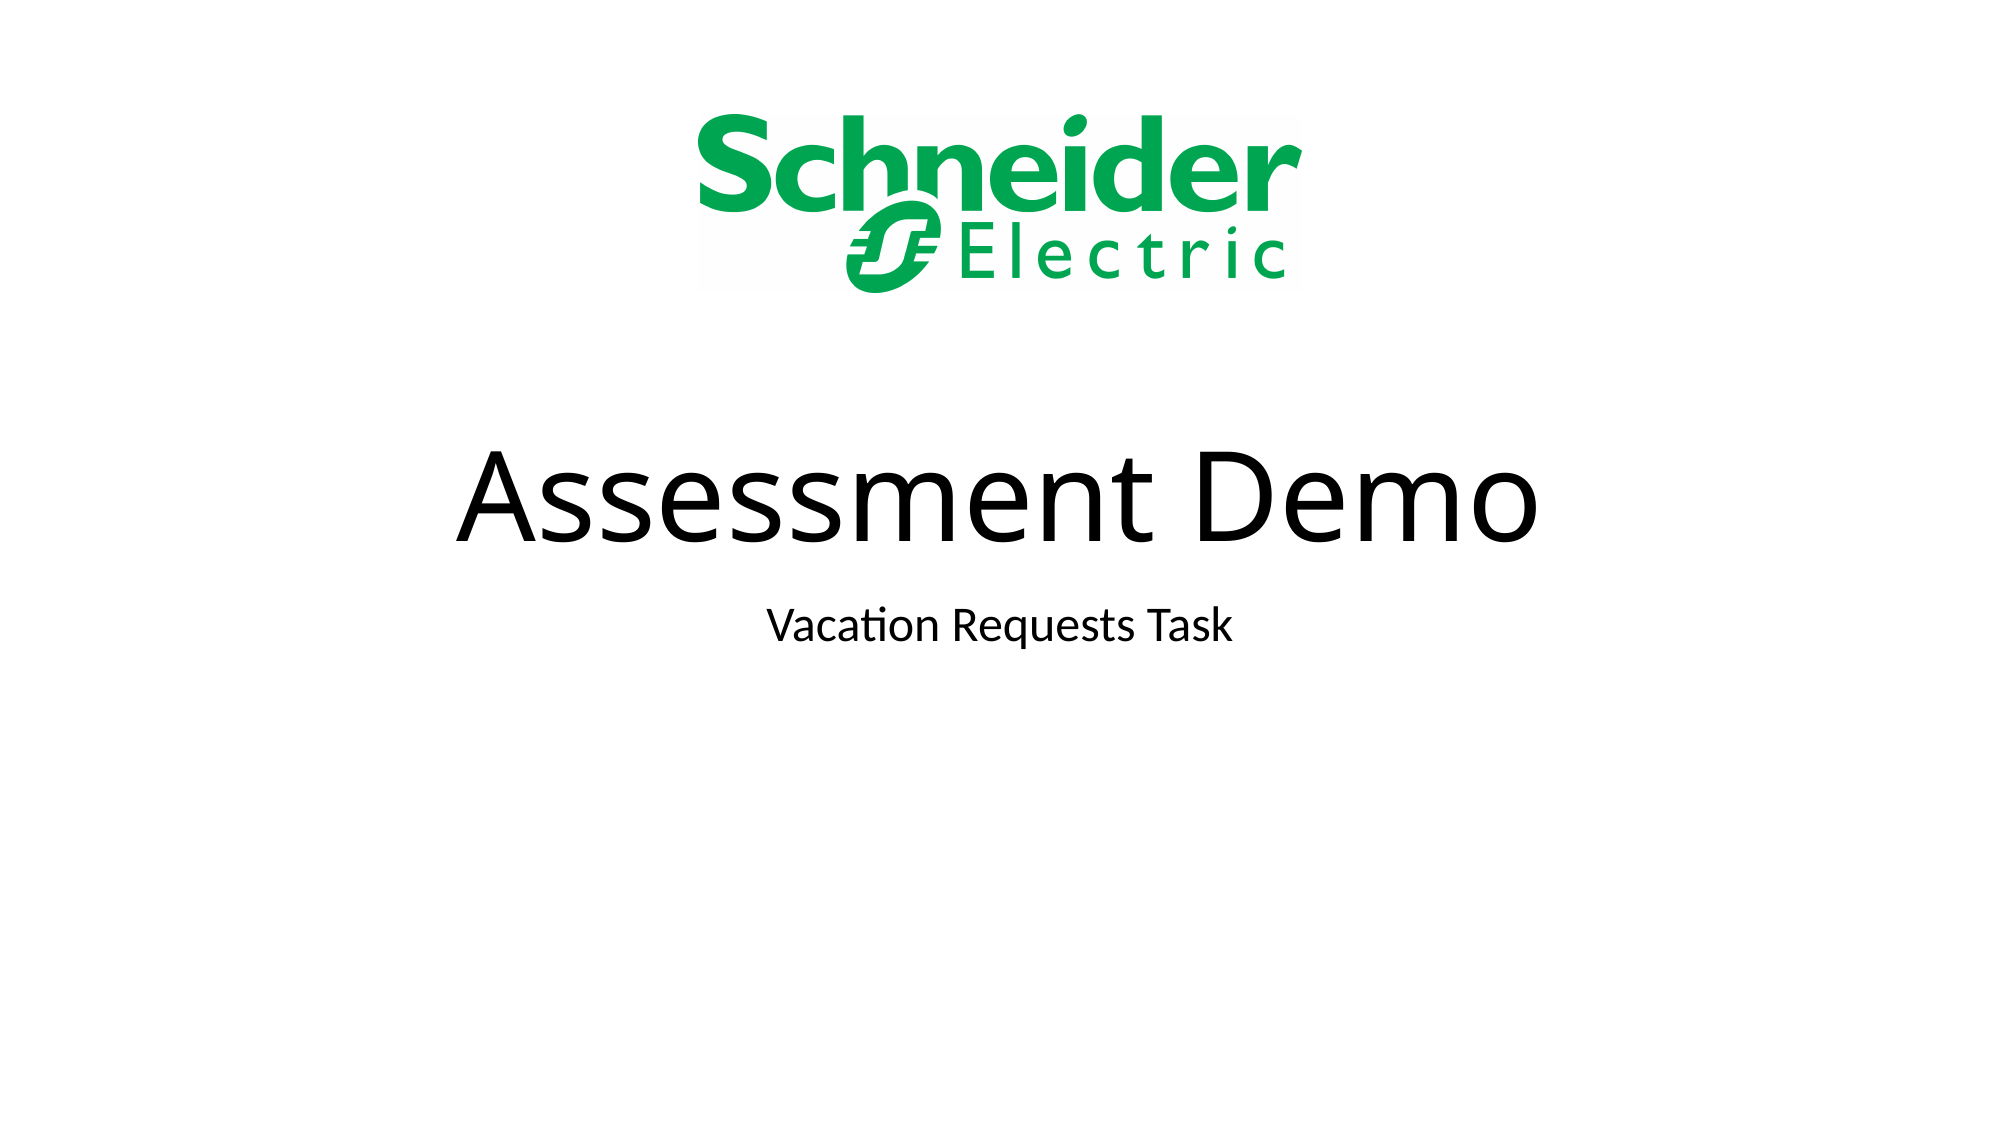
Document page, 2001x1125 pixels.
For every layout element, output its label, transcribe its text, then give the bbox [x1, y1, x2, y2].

subtitle Vacation Requests Task [249, 590, 1750, 863]
picture [698, 114, 1302, 293]
title Assessment Demo [249, 184, 1750, 576]
